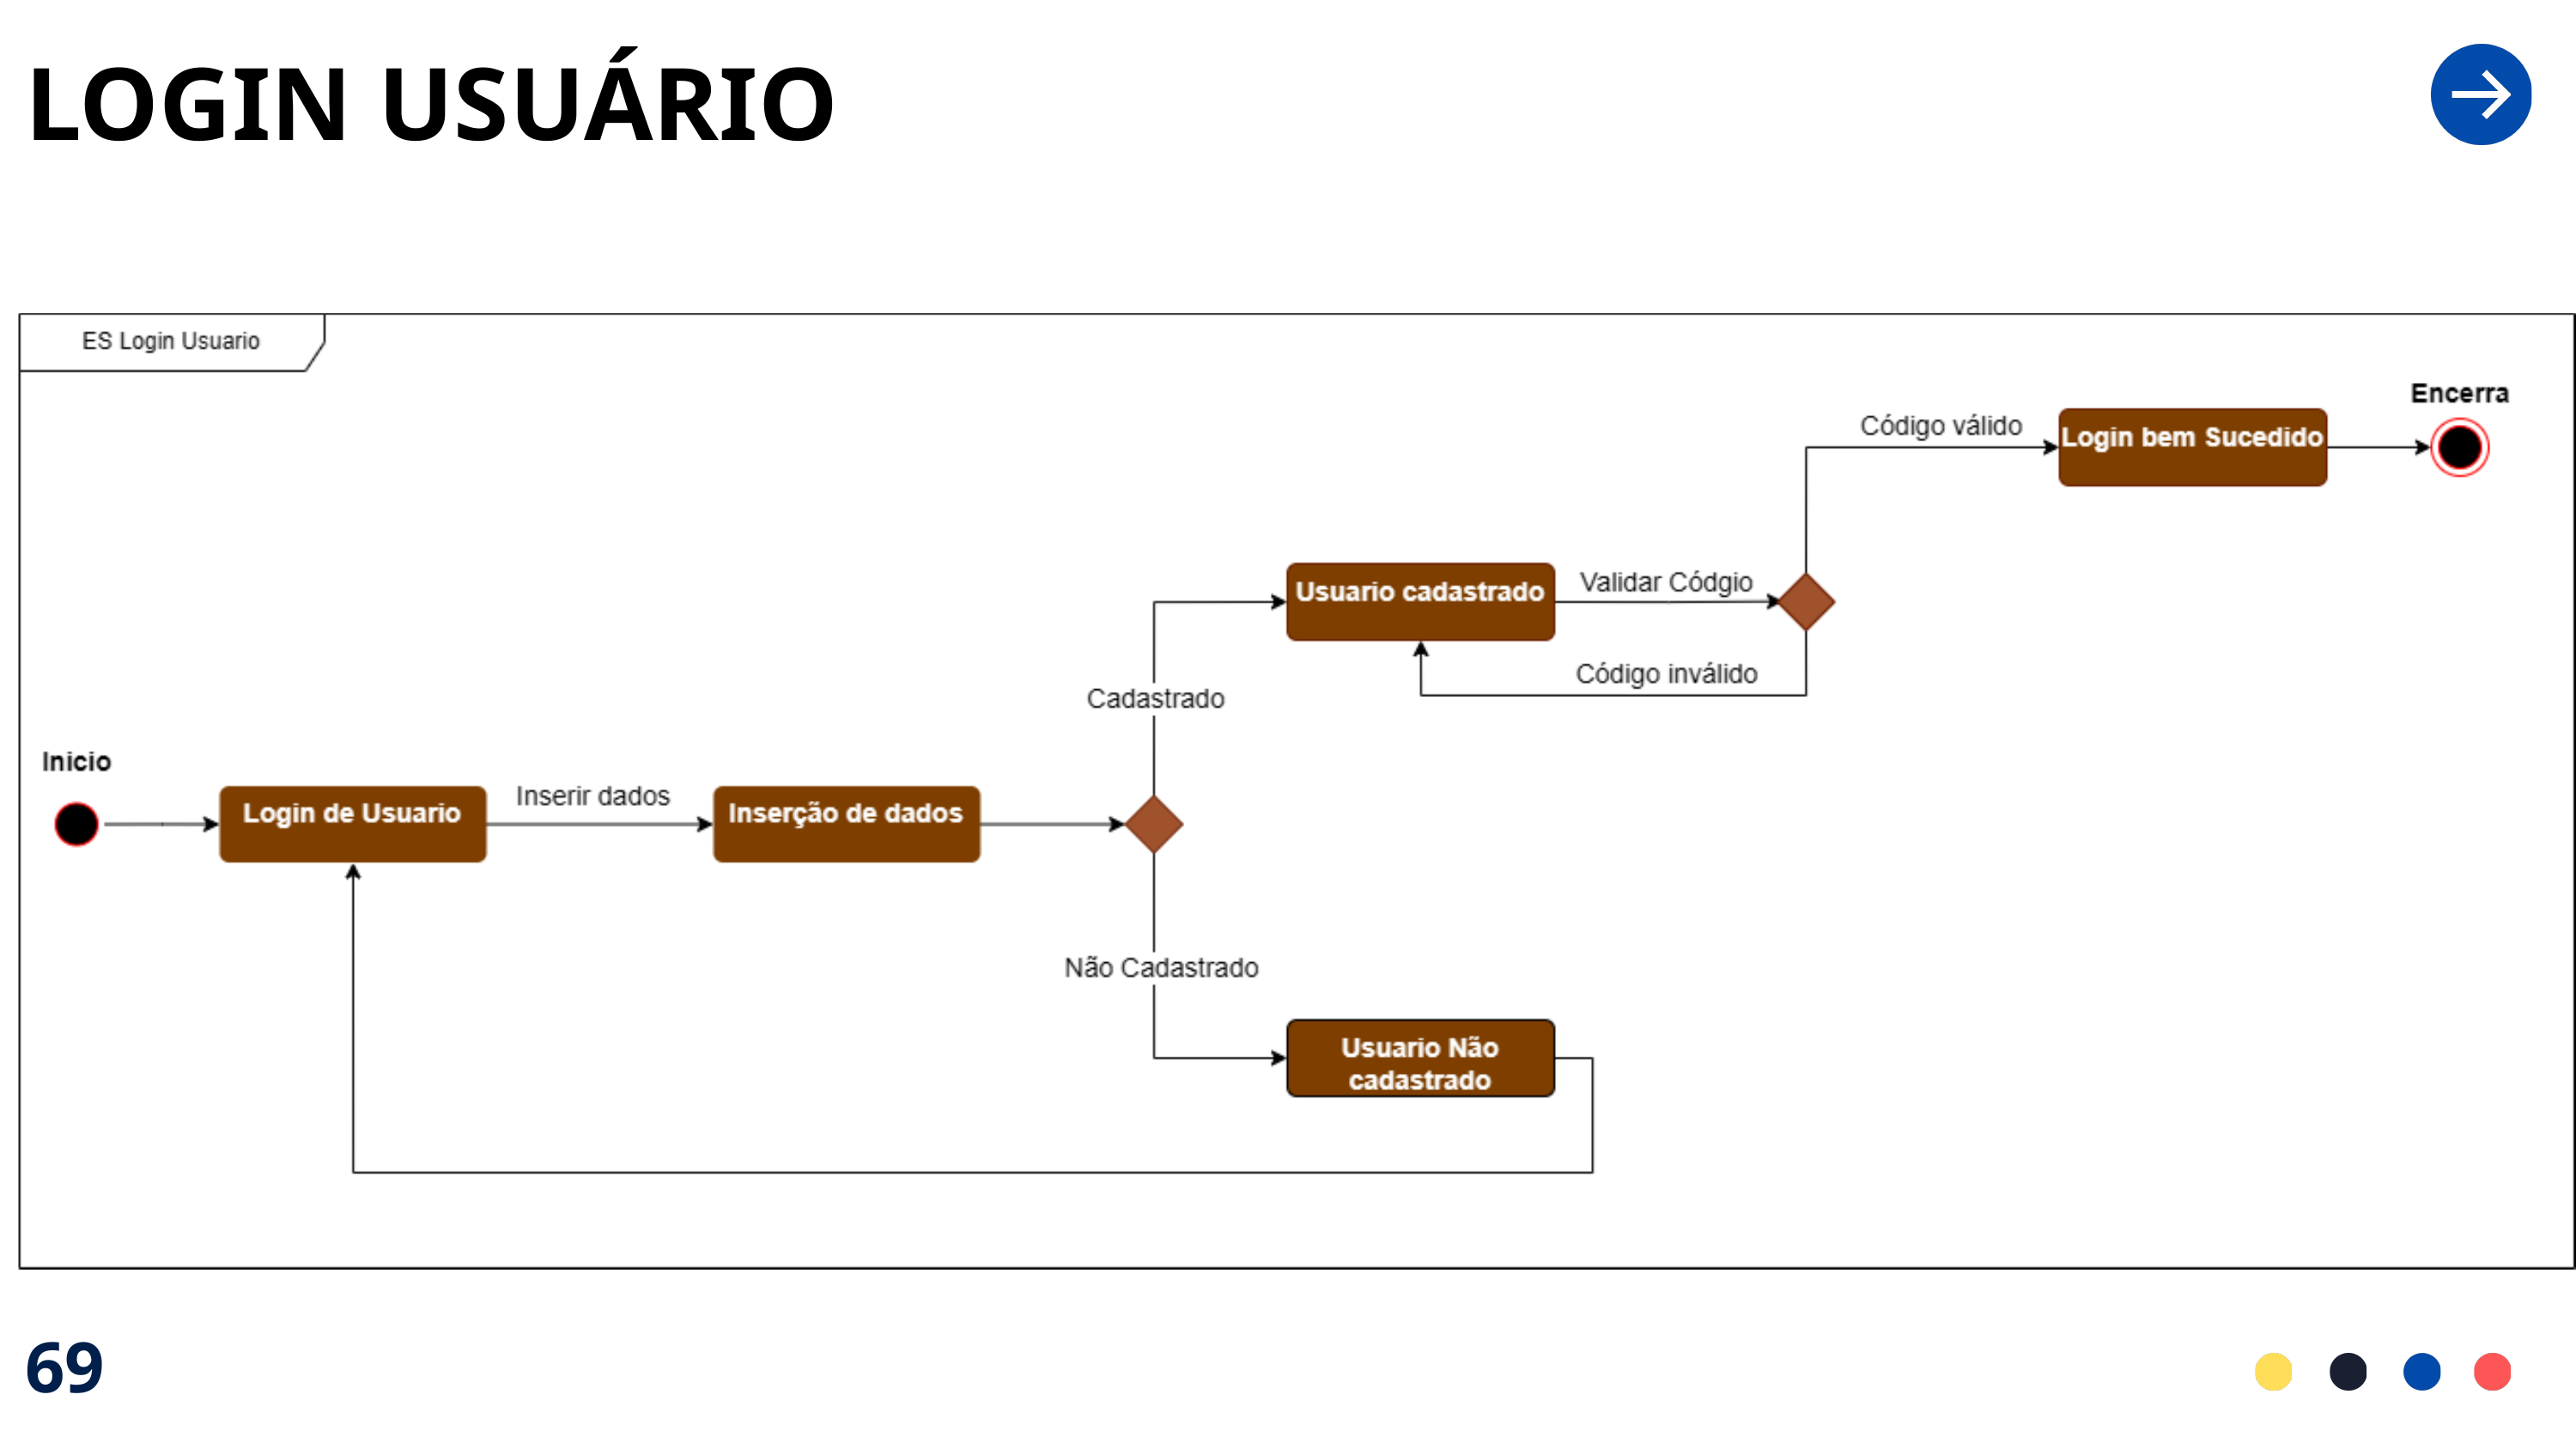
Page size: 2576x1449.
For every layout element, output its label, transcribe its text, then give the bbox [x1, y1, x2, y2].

text_box [2403, 1353, 2441, 1391]
text_box [2330, 1353, 2367, 1391]
text_box [0, 313, 2576, 1270]
text_box LOGIN USUÁRIO [25, 51, 2013, 161]
text_box [2431, 44, 2532, 145]
text_box 69 [25, 1309, 145, 1408]
text_box [2474, 1353, 2512, 1391]
text_box [2255, 1353, 2293, 1391]
text_box [2451, 70, 2512, 119]
